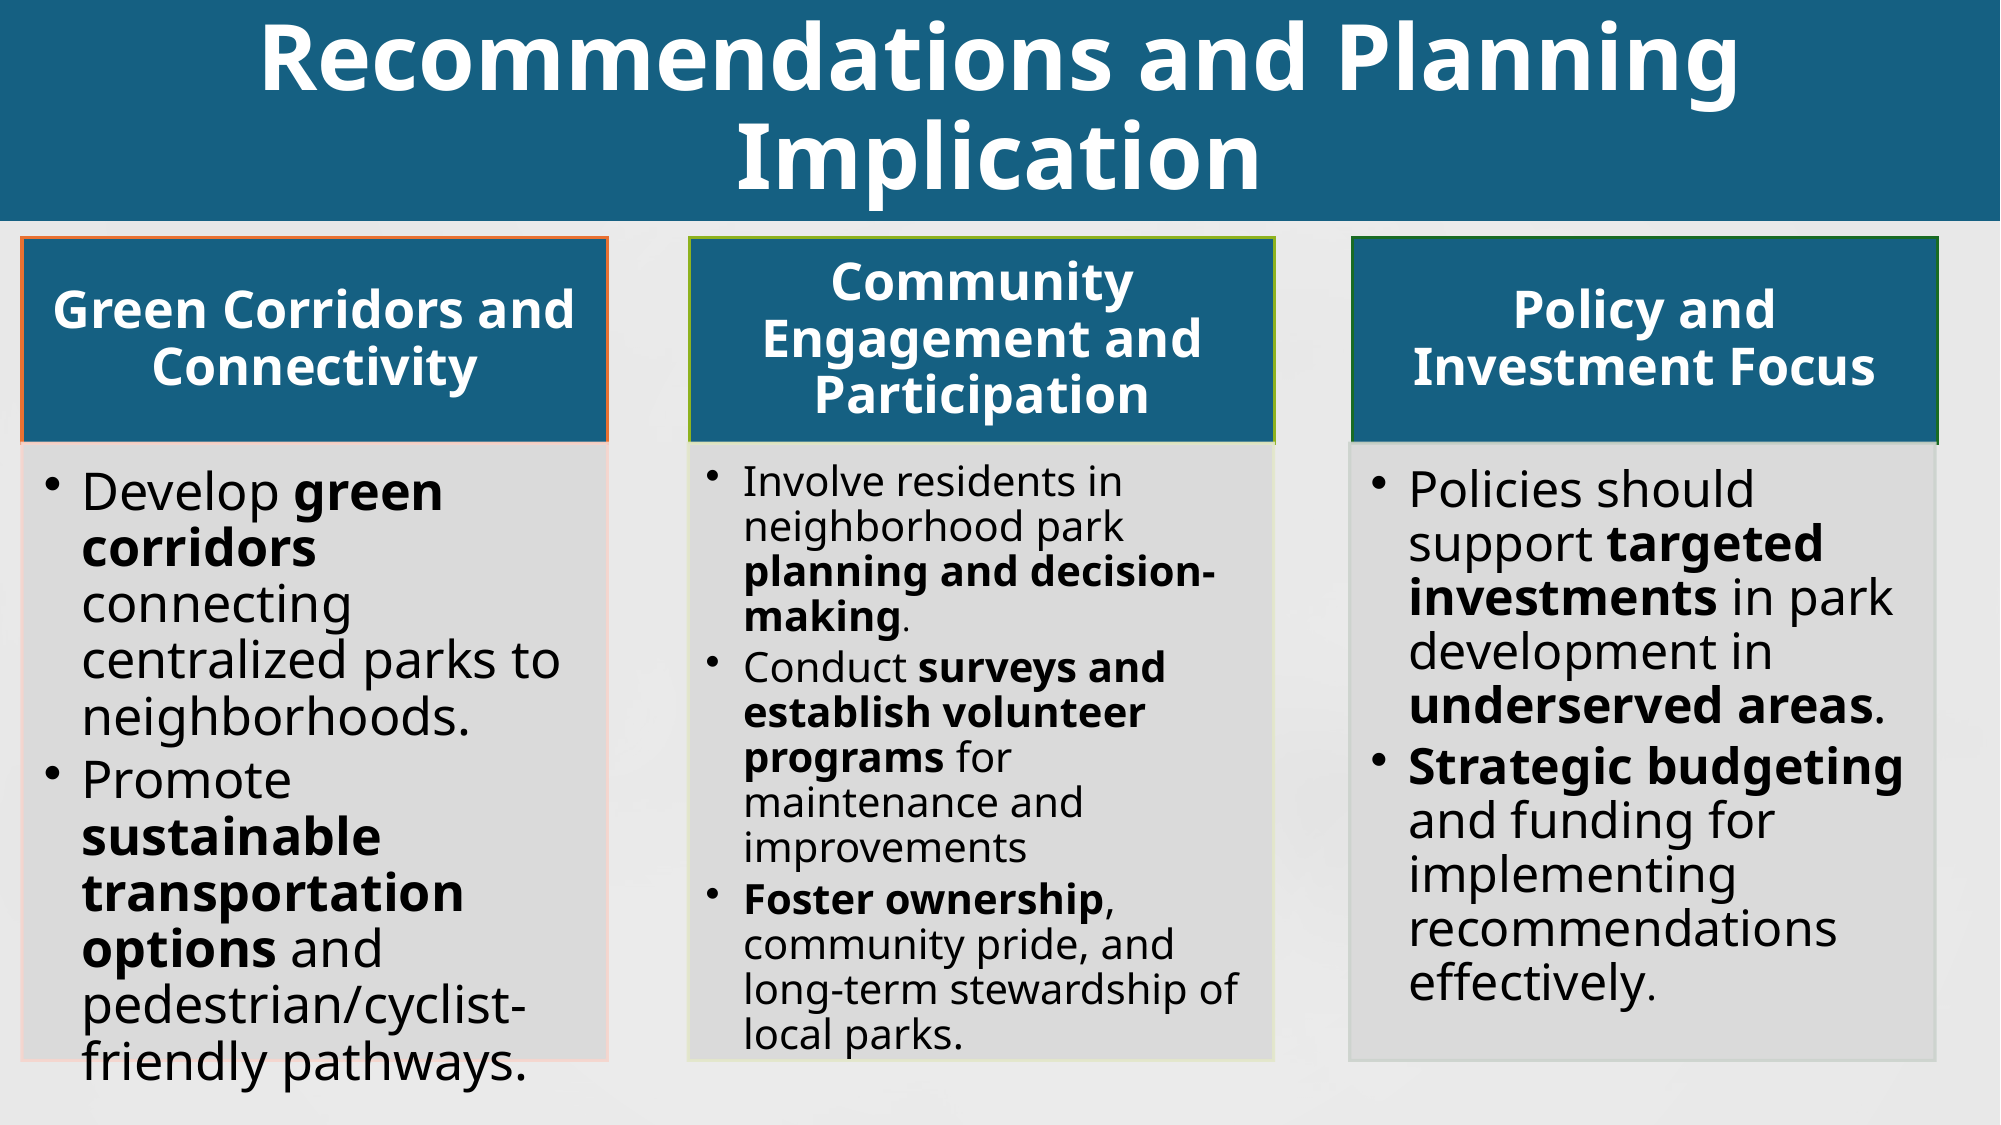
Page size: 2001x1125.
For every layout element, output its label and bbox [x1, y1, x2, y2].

list [20, 233, 1944, 1064]
picture [0, 0, 2000, 1125]
